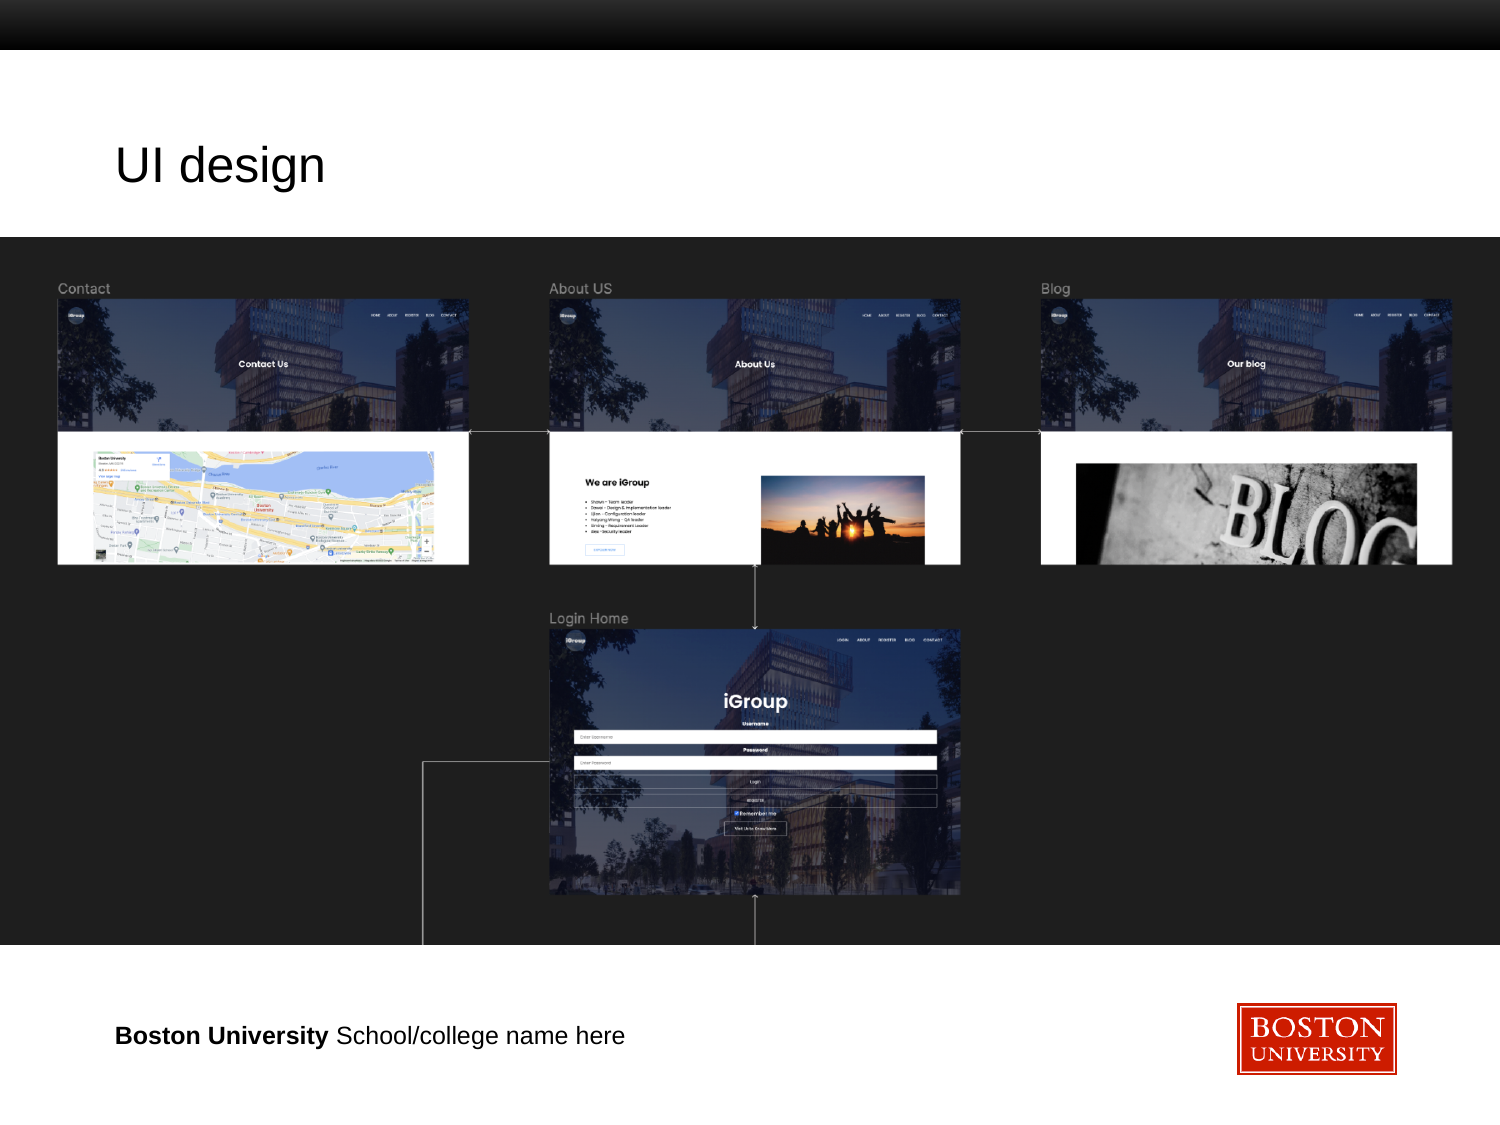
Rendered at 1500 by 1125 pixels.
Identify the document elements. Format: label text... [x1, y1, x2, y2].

title UI design [99, 125, 1400, 235]
picture [1237, 1003, 1397, 1075]
picture [0, 237, 1500, 946]
